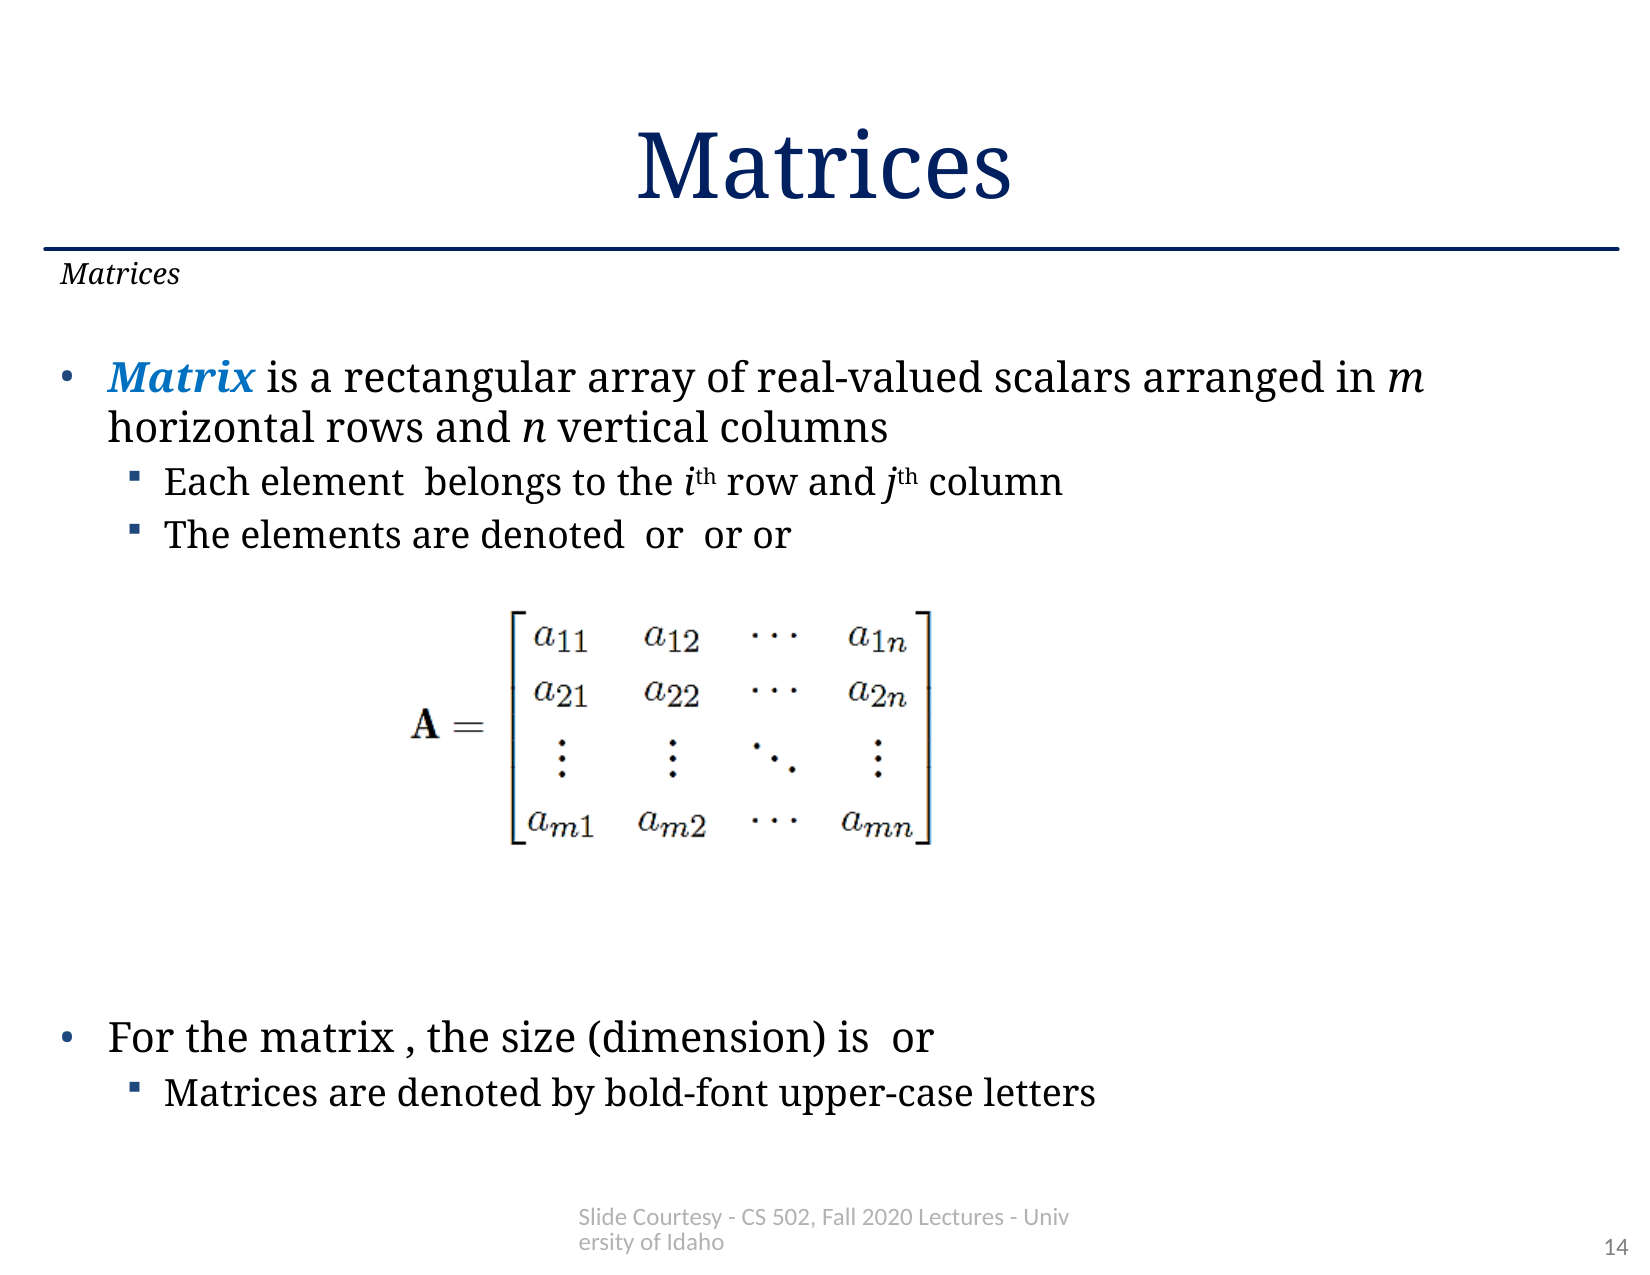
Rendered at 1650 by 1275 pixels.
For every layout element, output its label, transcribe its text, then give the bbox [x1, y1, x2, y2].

title Matrices [0, 75, 1650, 248]
list Matrices [45, 247, 1062, 306]
footer Slide Courtesy - CS 502, Fall 2020 Lectures - University of Idaho [563, 1181, 1087, 1250]
picture [375, 601, 944, 856]
